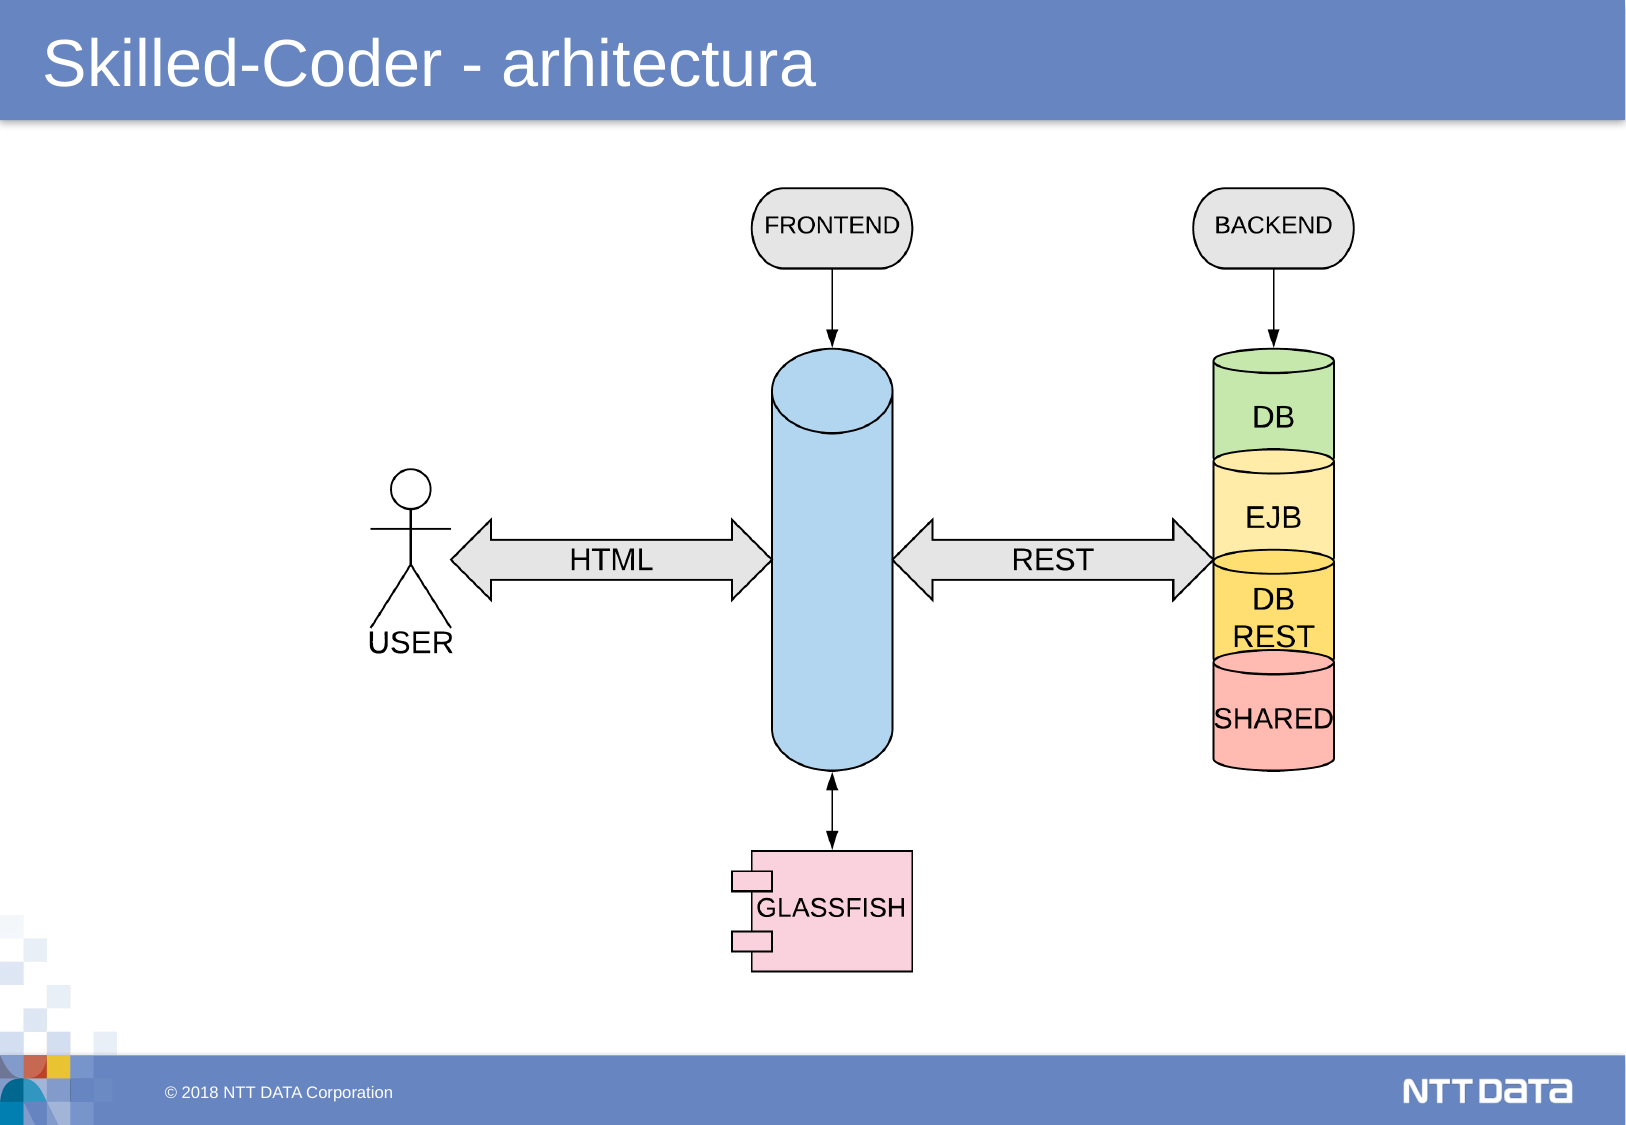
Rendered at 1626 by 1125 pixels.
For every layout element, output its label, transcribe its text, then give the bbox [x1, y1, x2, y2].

list Skilled-Coder - arhitectura [28, 0, 1599, 120]
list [250, 148, 1394, 1012]
picture [1391, 1066, 1585, 1116]
picture [0, 915, 117, 1125]
